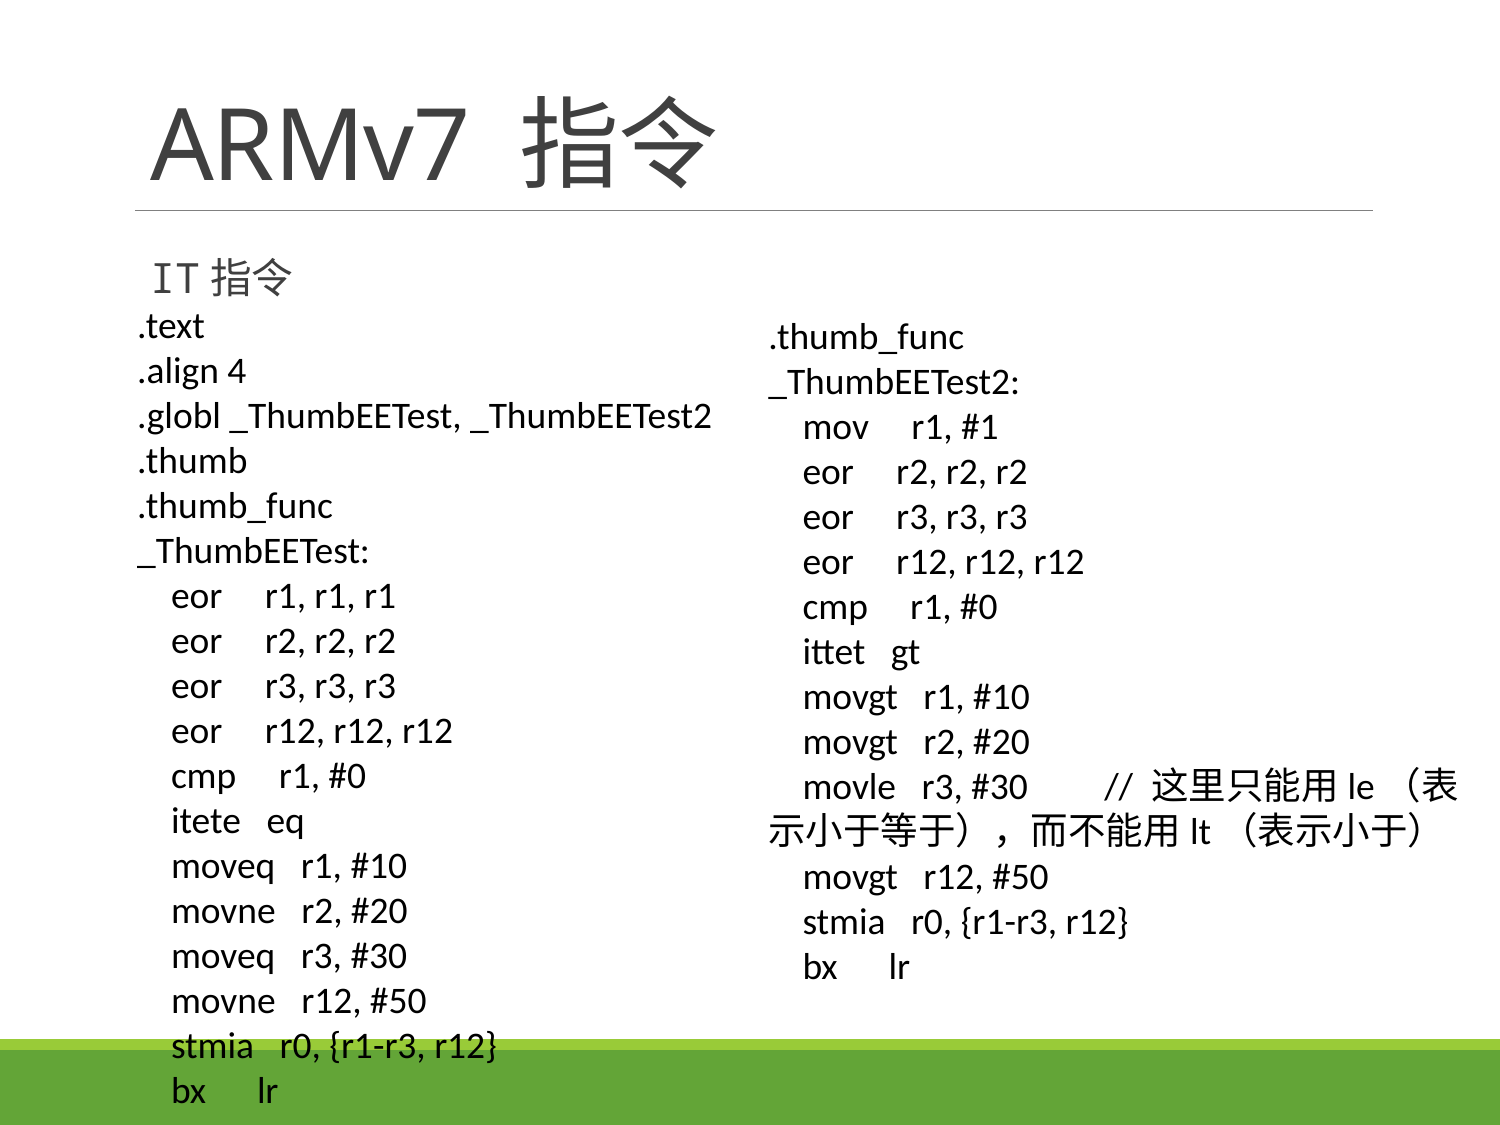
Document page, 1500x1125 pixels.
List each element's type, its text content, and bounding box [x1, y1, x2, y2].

text_box .text .align 4 .globl _ThumbEETest, _ThumbEETest2 .thumb .thumb_func _ThumbEETest: eor r1, r1, r1 eor r2, r2, r2 eor r3, r3, r3 eor r12, r12, r12 cmp r1, #0 itete eq moveq r1, #10 movne r2, #20 moveq r3, #30 movne r12, #50 stmia r0, {r1-r3, r12} bx lr [122, 294, 873, 1119]
list IT指令 [135, 219, 1373, 1022]
title ARMv7 指令 [135, 47, 1373, 209]
text_box .thumb_func _ThumbEETest2: mov r1, #1 eor r2, r2, r2 eor r3, r3, r3 eor r12, r12, r12 cmp r1, #0 ittet gt movgt r1, #10 movgt r2, #20 movle r3, #30 // 这里只能用le（表示小于等于），而不能用lt（表示小于） movgt r12, #50 stmia r0, {r1-r3, r12} bx lr [1373, 304, 1500, 995]
